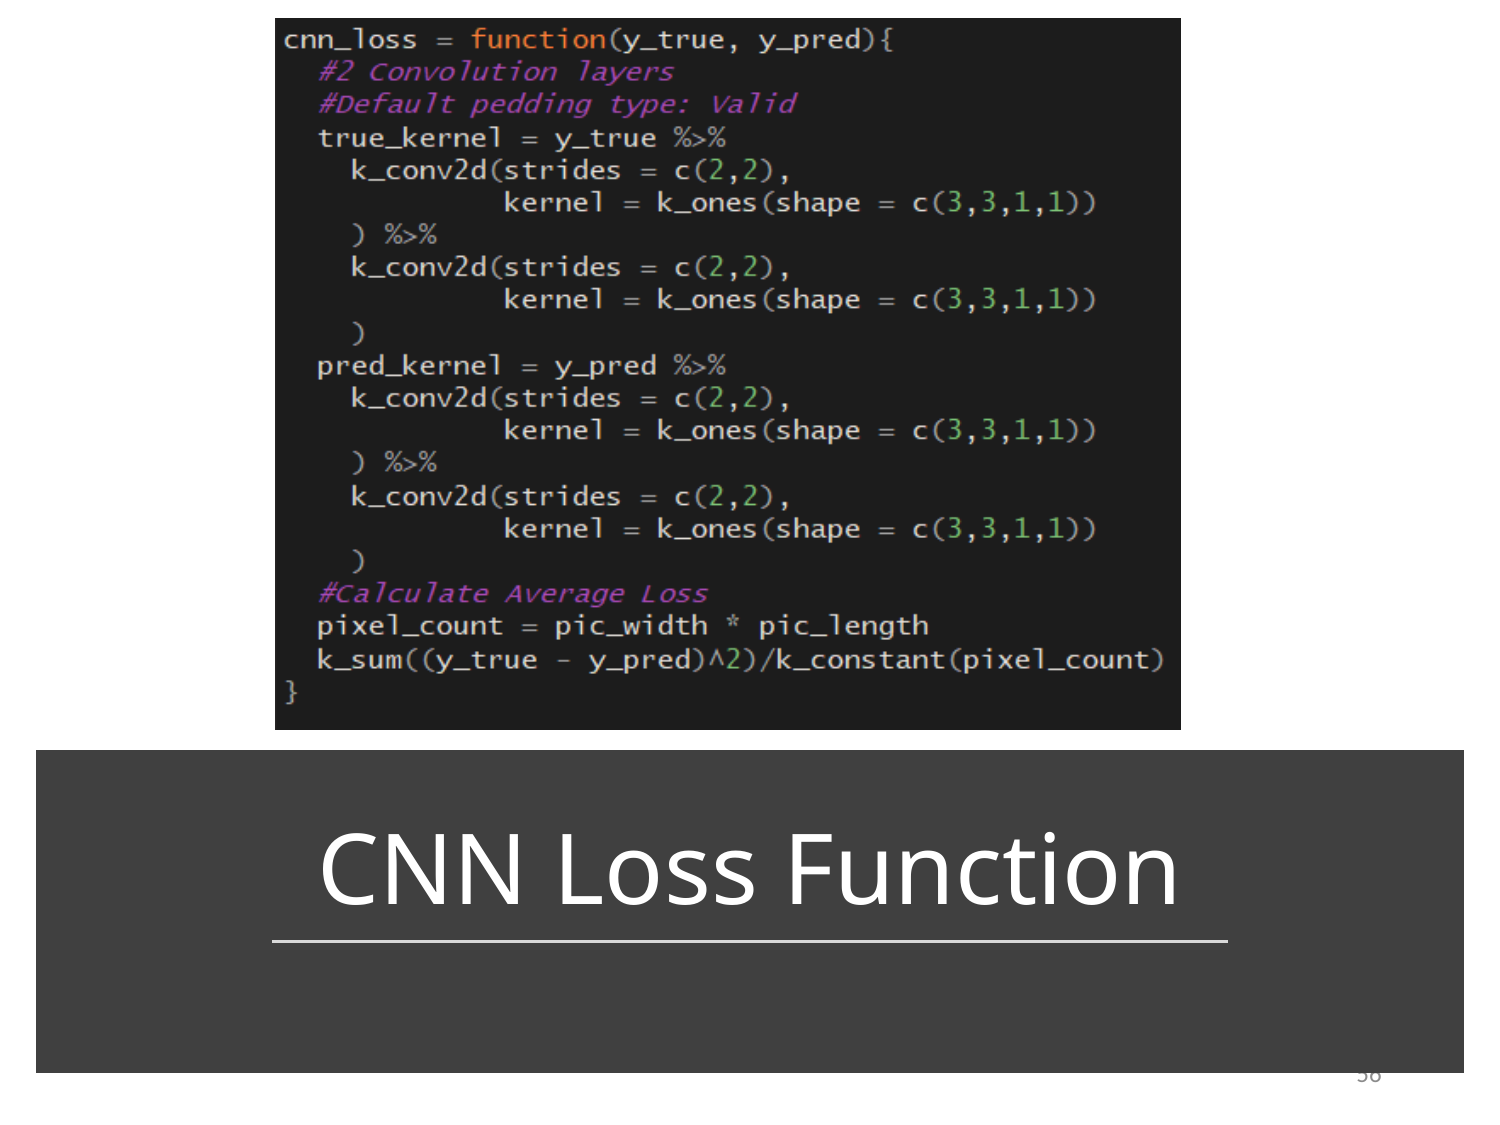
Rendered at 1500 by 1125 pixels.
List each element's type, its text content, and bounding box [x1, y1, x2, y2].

picture [275, 18, 1181, 730]
title CNN Loss Function [64, 780, 1436, 933]
slide_number 56 [1059, 1042, 1397, 1103]
text_box [46, 759, 1455, 1064]
